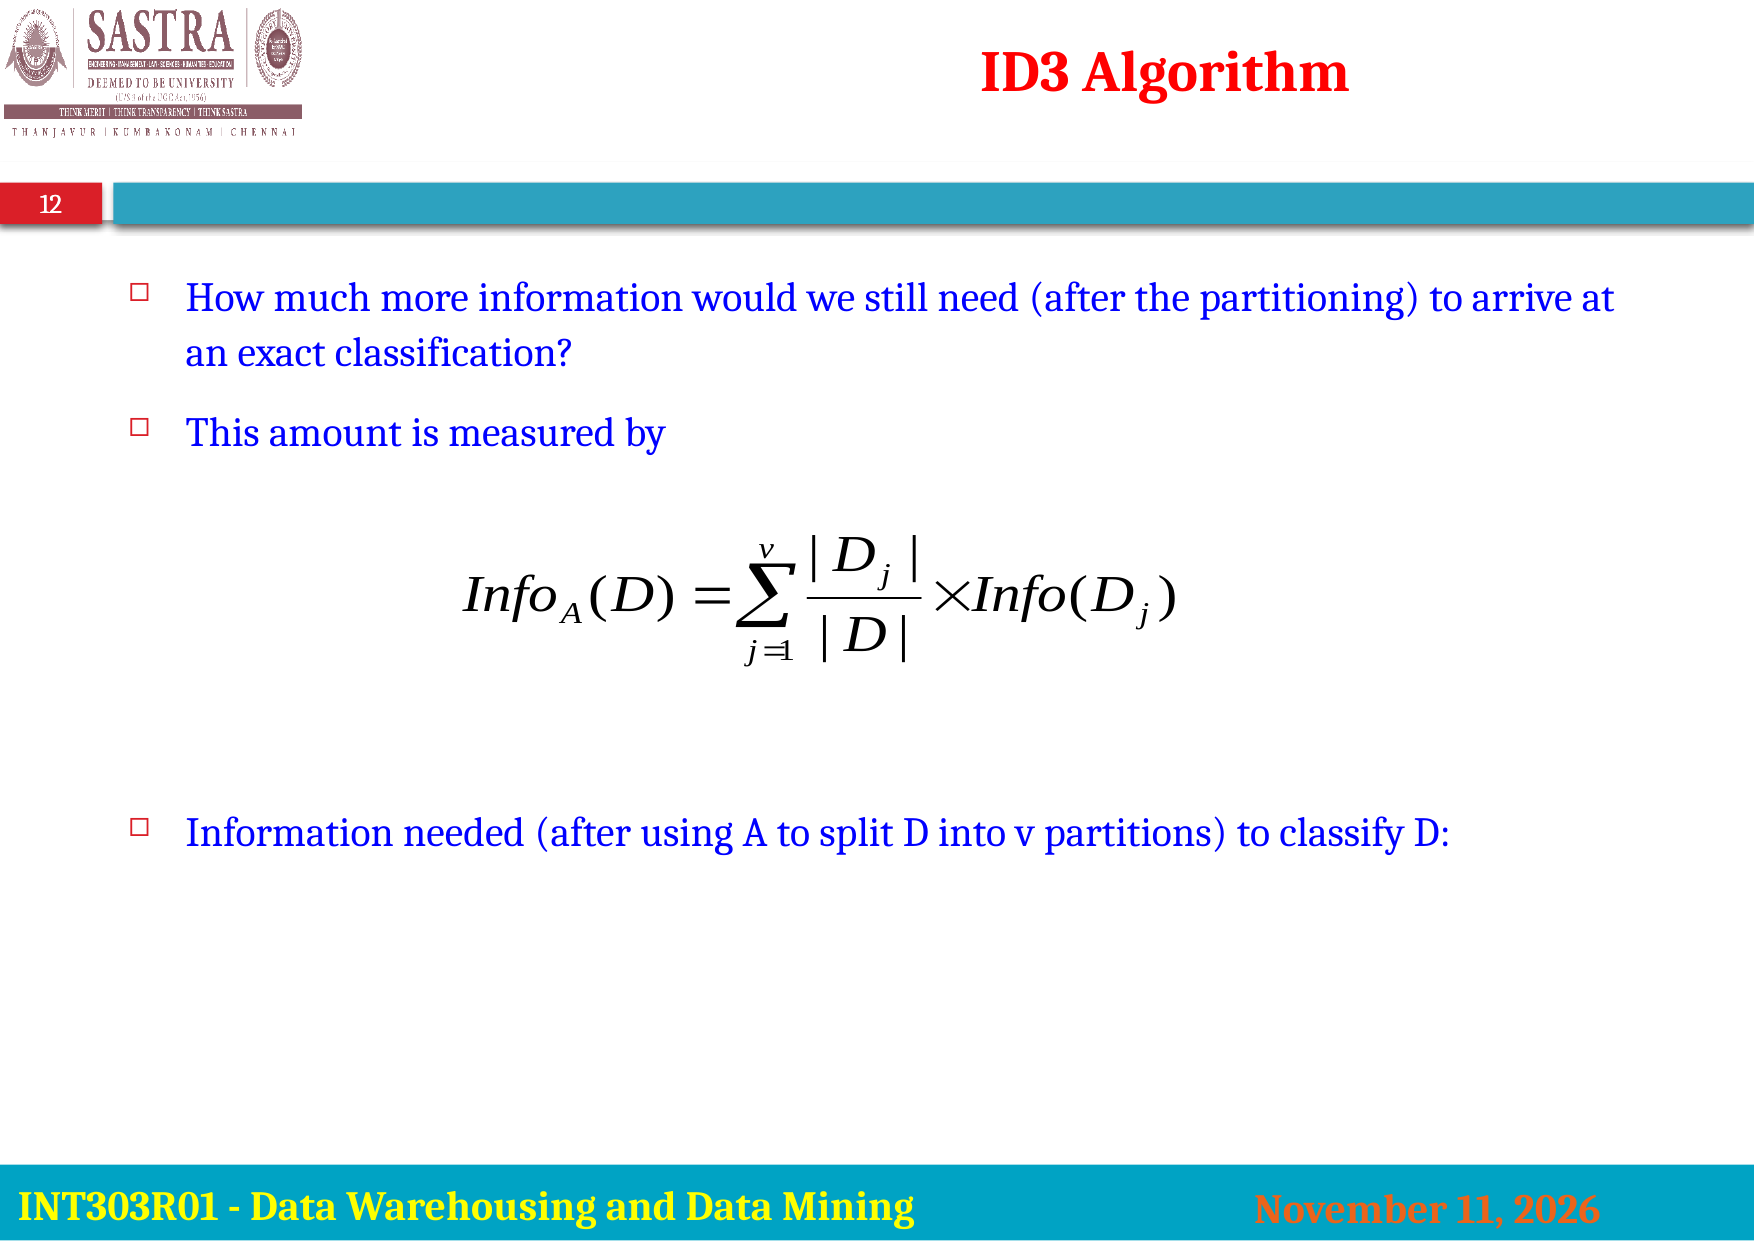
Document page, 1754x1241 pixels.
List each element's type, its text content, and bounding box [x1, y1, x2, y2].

footer INT303R01 - Data Warehousing and Data Mining [3, 1174, 1043, 1241]
title ID3 Algorithm [576, 13, 1754, 111]
list How much more information would we still need (after the partitioning) to arrive at an exact classification? This amount is measured by Information needed (after using A to split D into v partitions) to classify D: [113, 257, 1665, 908]
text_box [451, 519, 1190, 677]
slide_number 12 [0, 182, 103, 228]
